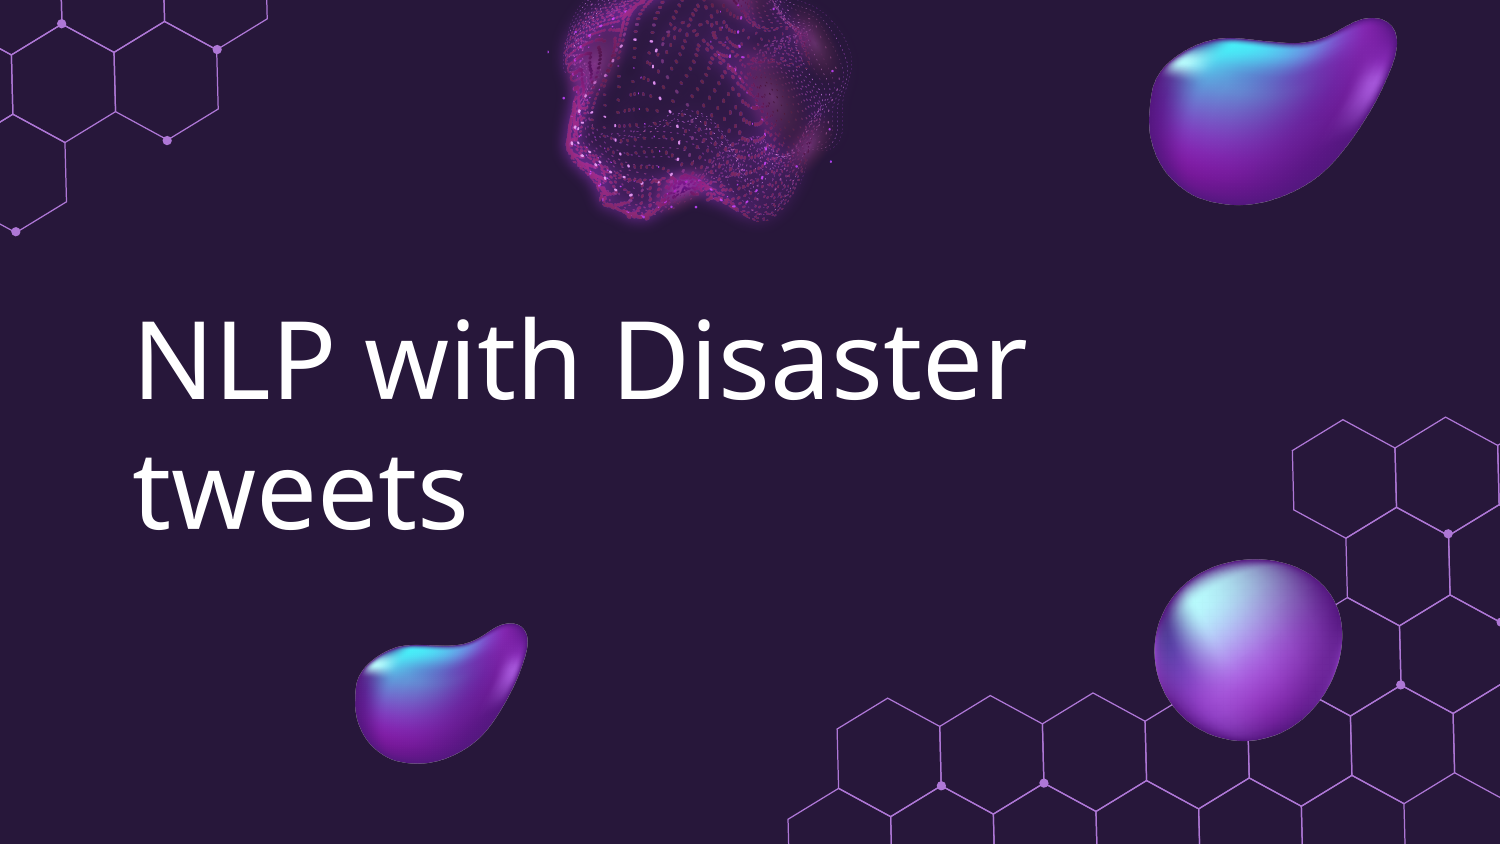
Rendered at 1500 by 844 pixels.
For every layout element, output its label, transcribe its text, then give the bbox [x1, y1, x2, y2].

picture [1123, 0, 1437, 206]
picture [547, 0, 863, 234]
picture [334, 594, 562, 787]
title NLP with Disaster tweets [116, 206, 1271, 566]
picture [1130, 533, 1371, 766]
